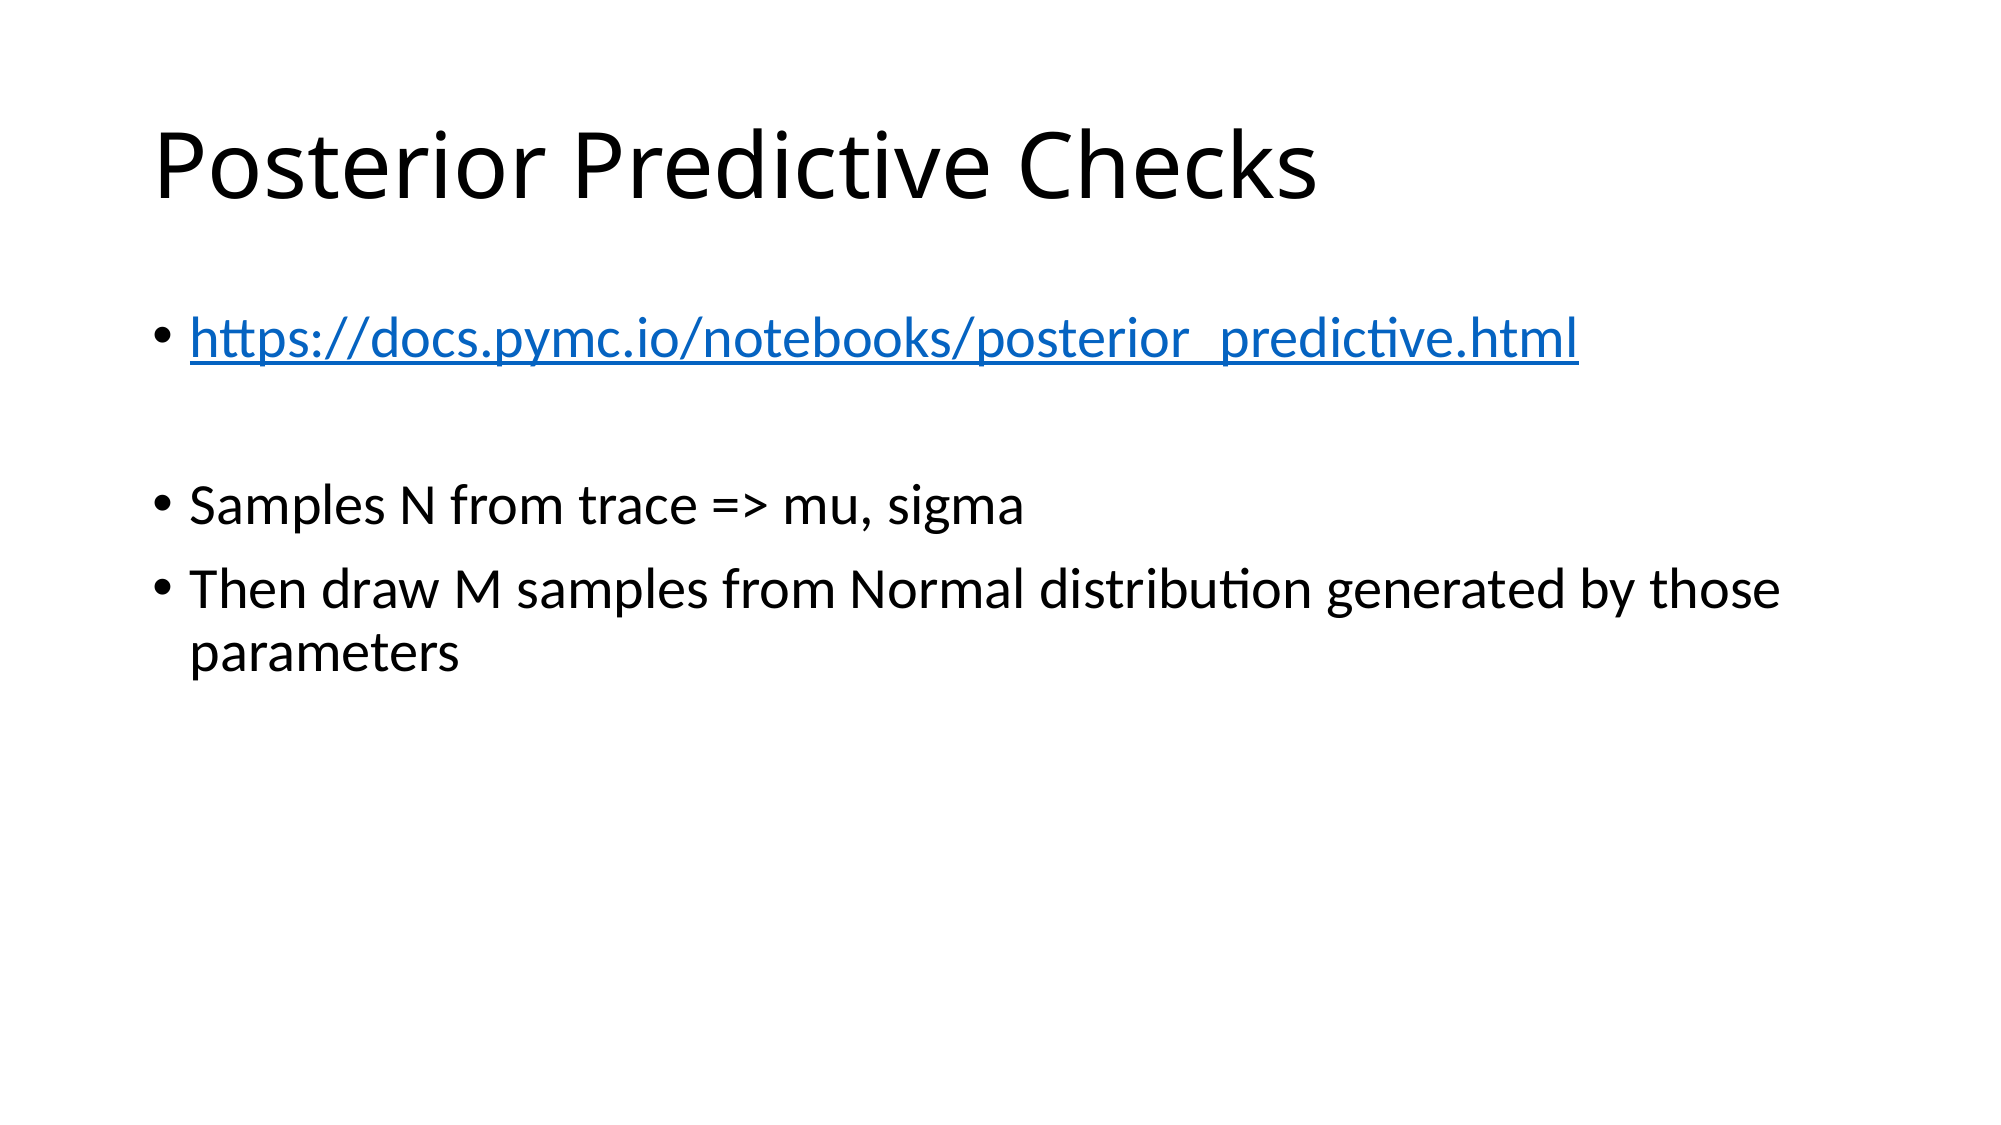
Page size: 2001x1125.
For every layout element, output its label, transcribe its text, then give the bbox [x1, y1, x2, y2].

list https://docs.pymc.io/notebooks/posterior_predictive.html Samples N from trace => mu, sigma Then draw M samples from Normal distribution generated by those parameters [137, 299, 1863, 1014]
title Posterior Predictive Checks [137, 59, 1863, 278]
